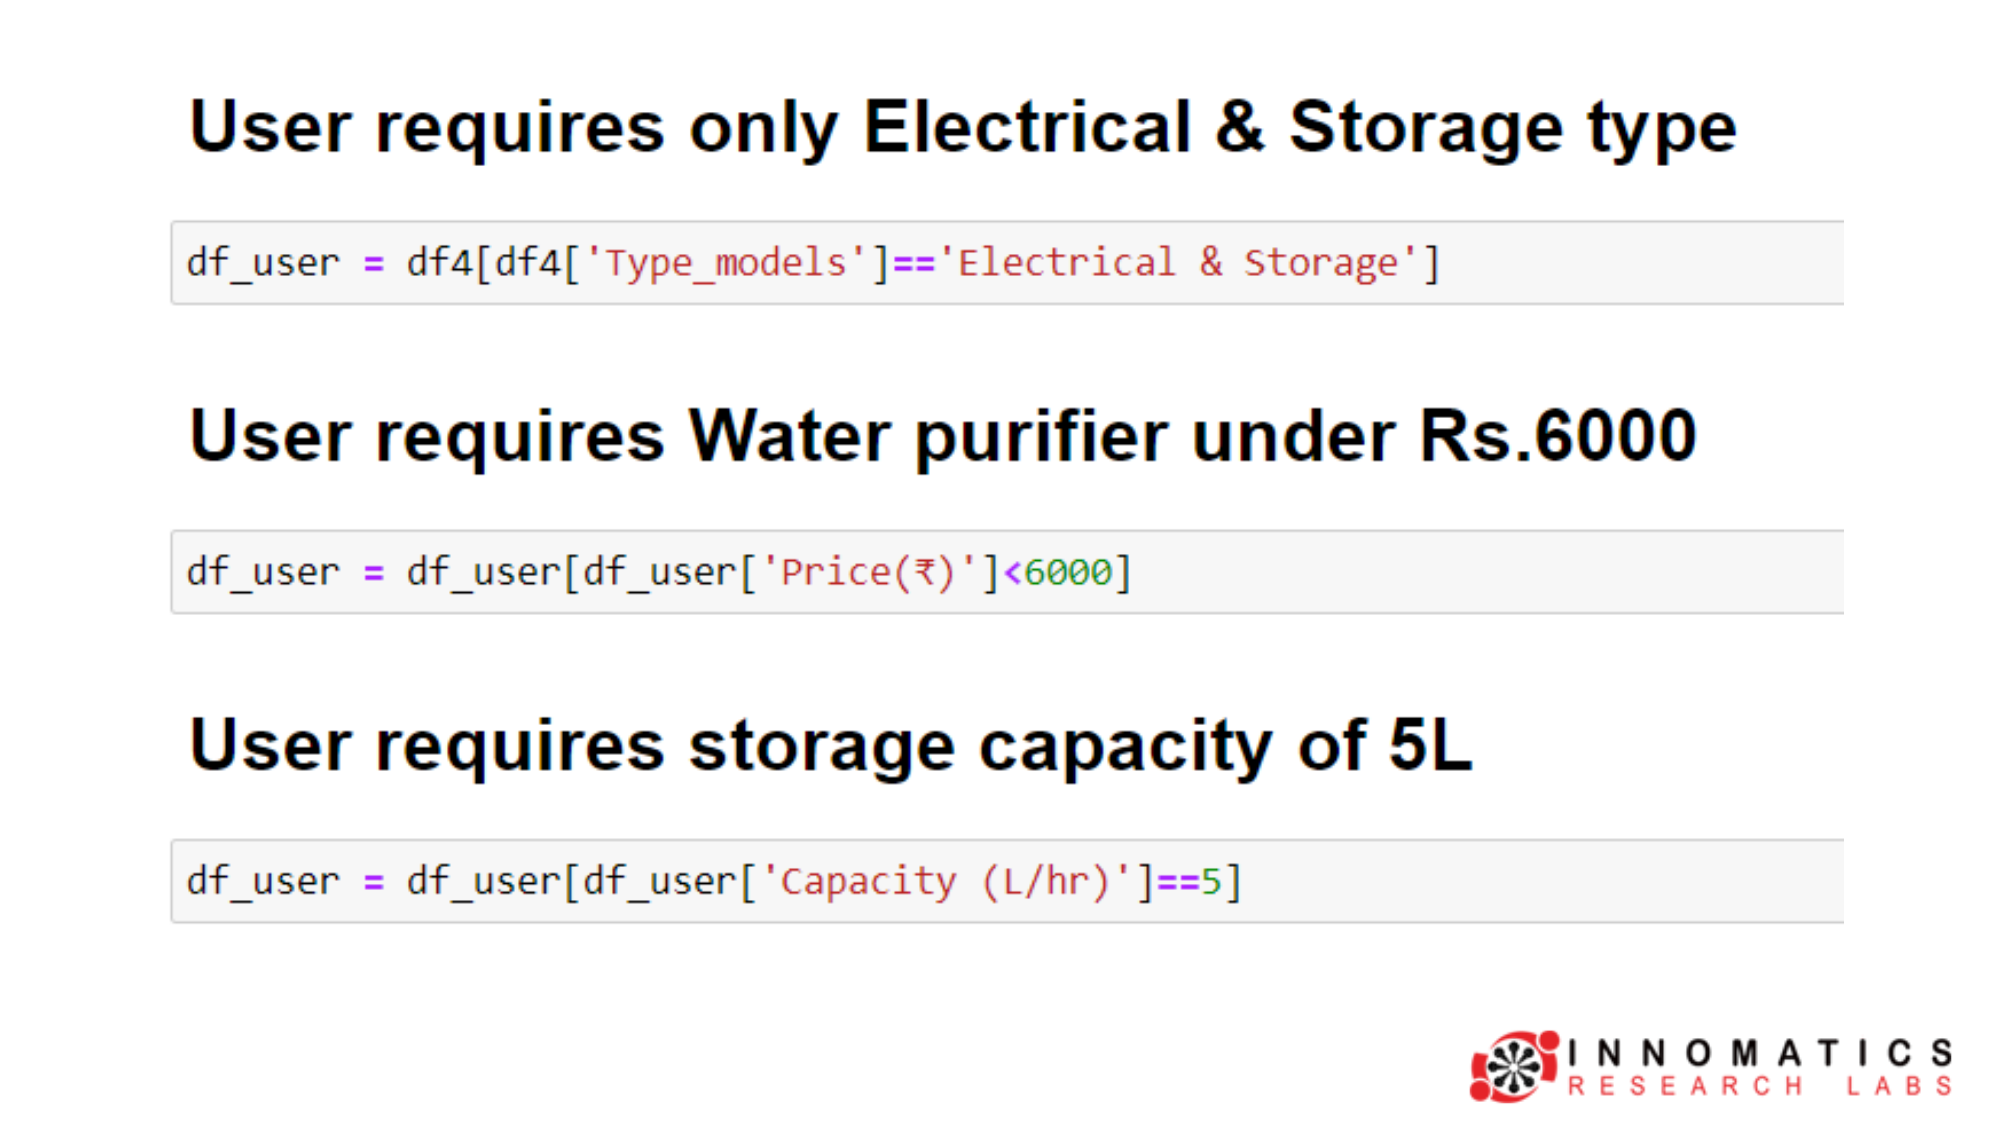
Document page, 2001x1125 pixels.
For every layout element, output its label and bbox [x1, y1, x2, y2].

picture [1445, 1014, 1975, 1125]
list [155, 40, 1844, 955]
